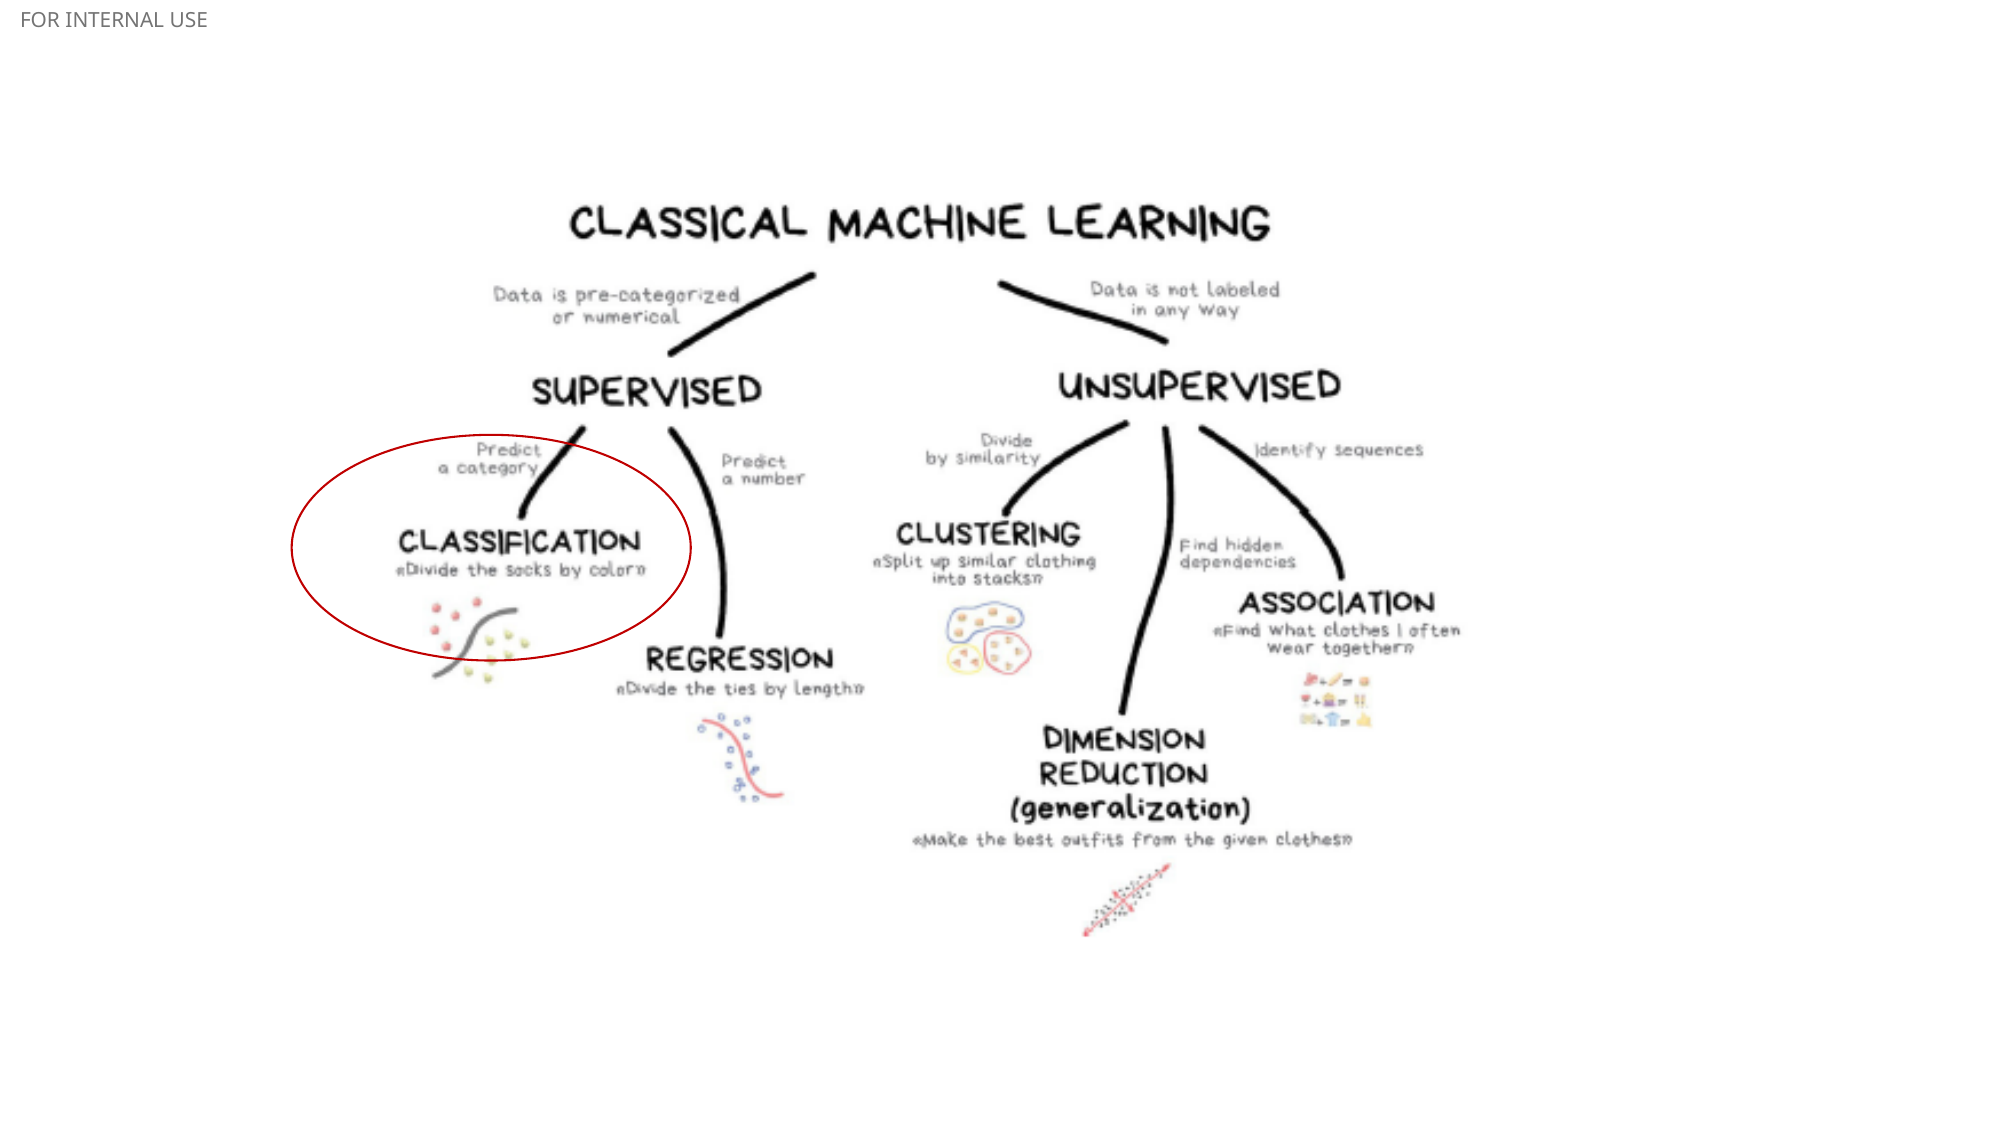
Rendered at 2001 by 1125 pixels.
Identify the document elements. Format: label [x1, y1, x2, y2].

picture [341, 170, 1561, 955]
text_box [290, 472, 341, 624]
